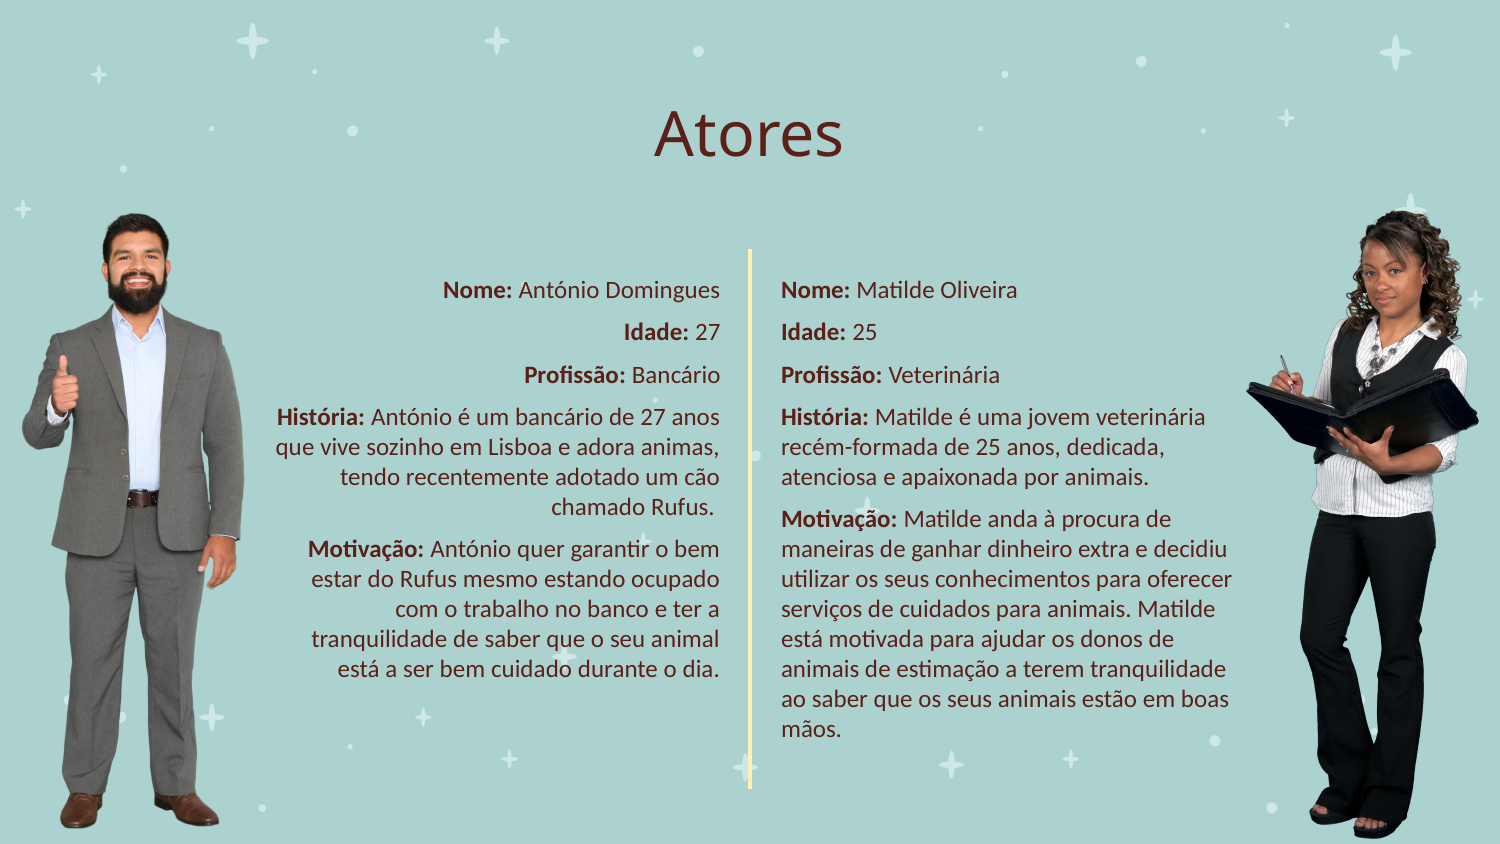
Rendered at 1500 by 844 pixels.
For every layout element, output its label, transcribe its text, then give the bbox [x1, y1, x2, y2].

picture [20, 209, 245, 829]
list Nome: António Domingues Idade: 27 Profissão: Bancário História: António é um bancário de 27 anos que vive sozinho em Lisboa e adora animas, tendo recentemente adotado um cão chamado Rufus. Motivação: António quer garantir o bem estar do Rufus mesmo estando ocupado com o trabalho no banco e ter a tranquilidade de saber que o seu animal está a ser bem cuidado durante o dia. [249, 258, 736, 776]
list Nome: Matilde Oliveira Idade: 25 Profissão: Veterinária História: Matilde é uma jovem veterinária recém-formada de 25 anos, dedicada, atenciosa e apaixonada por animais. Motivação: Matilde anda à procura de maneiras de ganhar dinheiro extra e decidiu utilizar os seus conhecimentos para oferecer serviços de cuidados para animais. Matilde está motivada para ajudar os donos de animais de estimação a terem tranquilidade ao saber que os seus animais estão em boas mãos. [766, 258, 1241, 708]
title Atores [51, 84, 1449, 179]
picture [1246, 209, 1479, 840]
